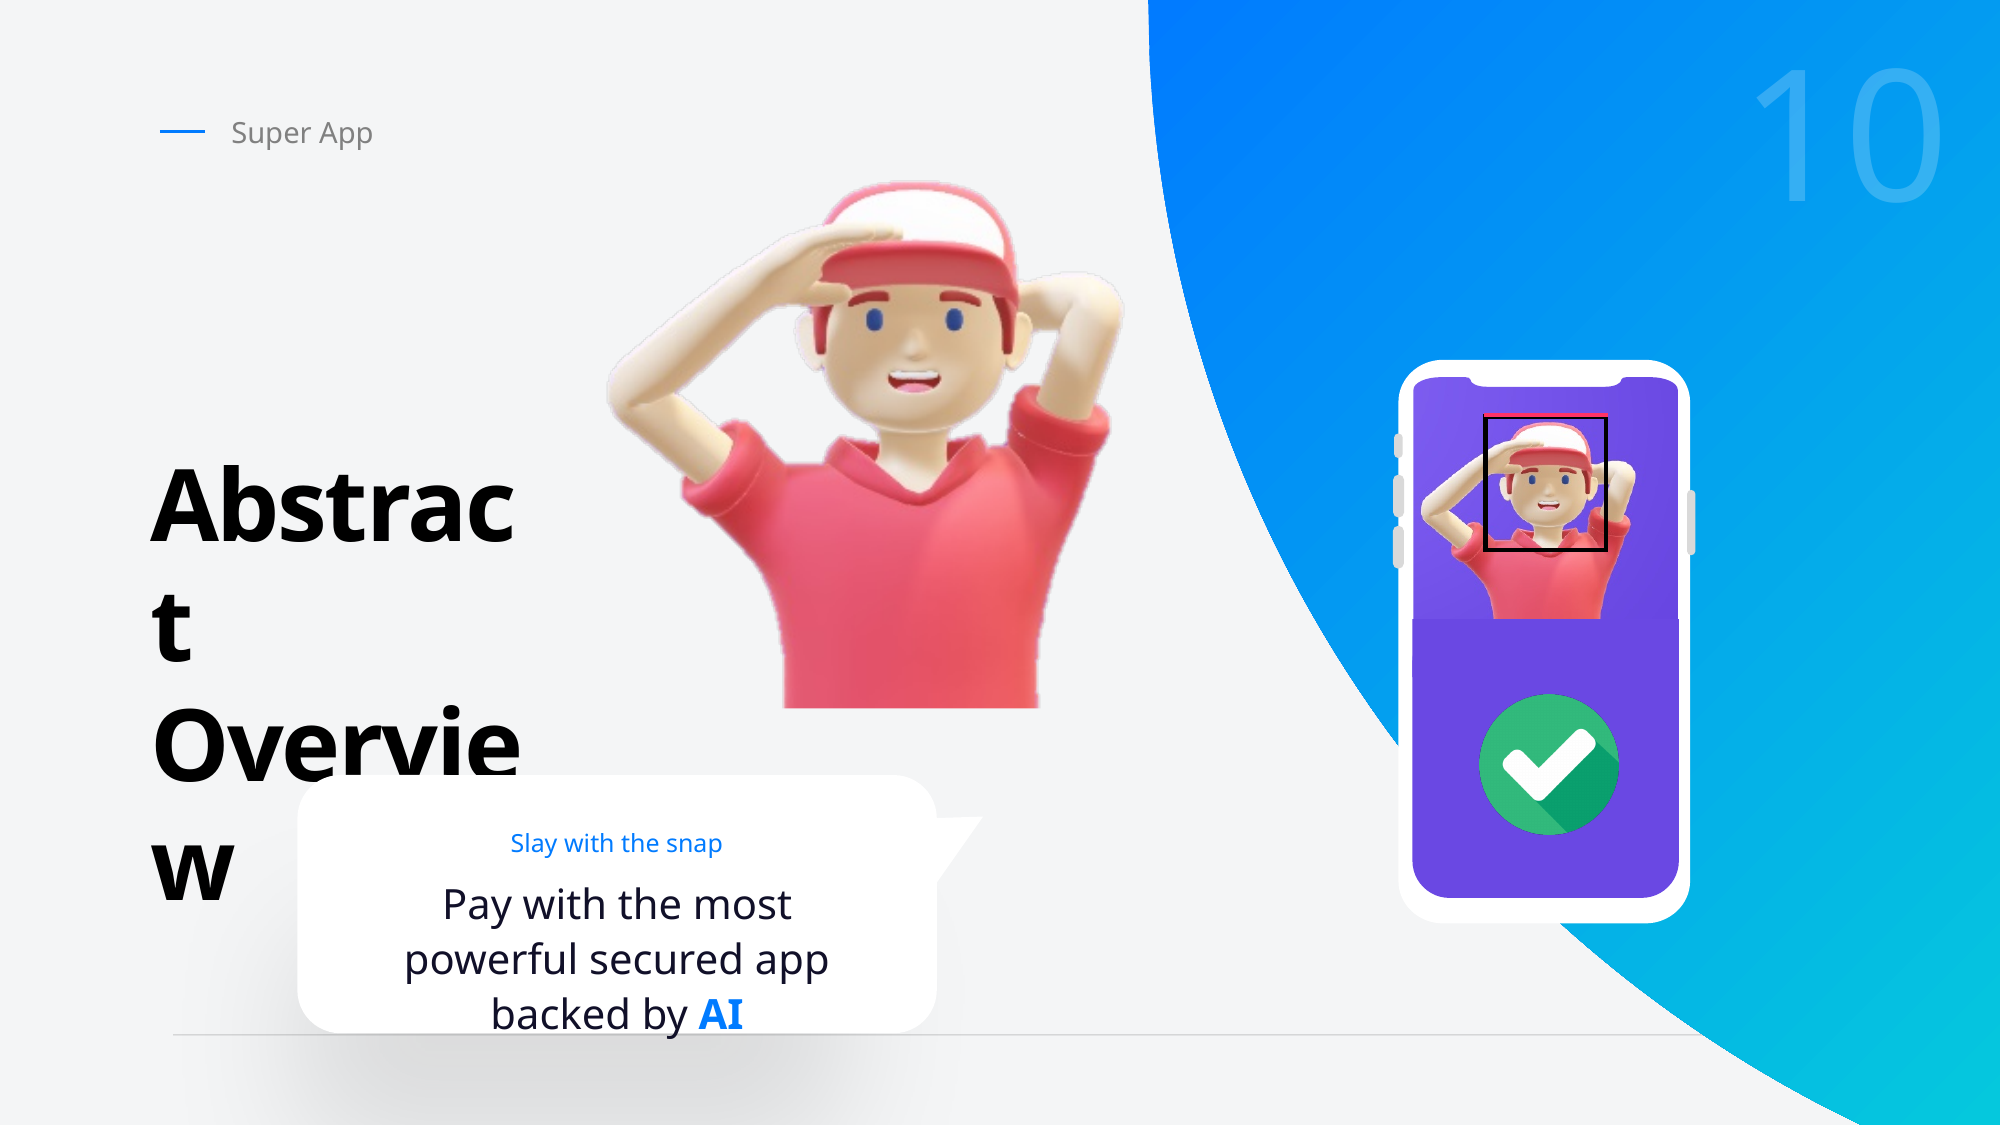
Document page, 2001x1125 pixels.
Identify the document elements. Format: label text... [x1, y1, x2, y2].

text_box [1392, 359, 1696, 924]
text_box Abstract Overview [135, 433, 552, 929]
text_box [160, 107, 580, 158]
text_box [297, 775, 937, 1034]
picture [591, 75, 1225, 709]
